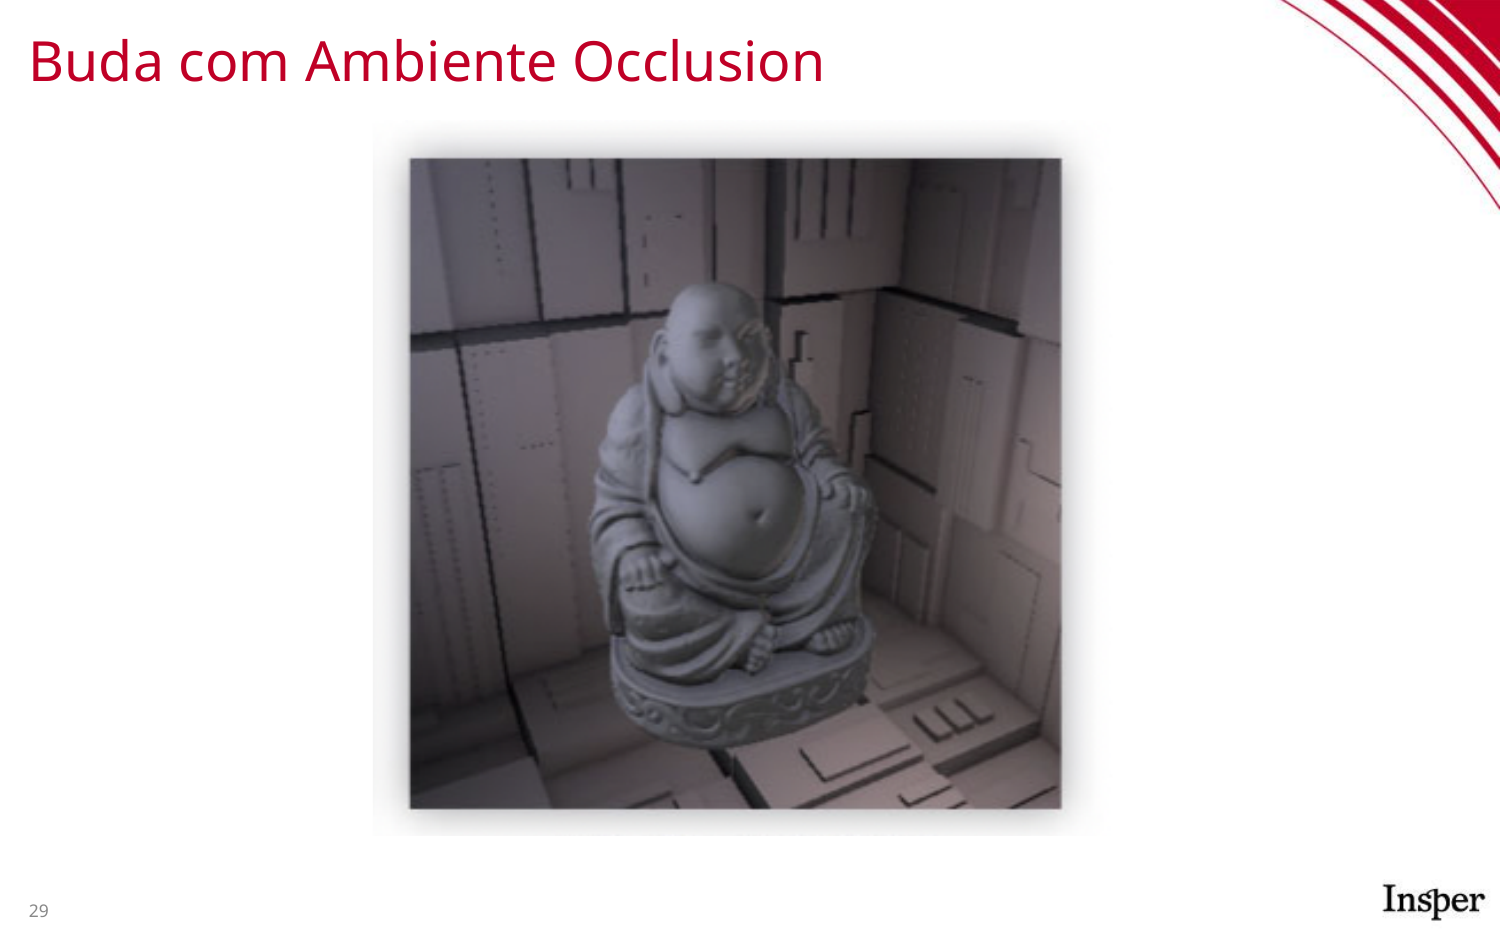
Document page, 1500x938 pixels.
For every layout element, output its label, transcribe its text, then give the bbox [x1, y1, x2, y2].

slide_number 29 [0, 887, 78, 938]
picture [249, 0, 1500, 938]
title Buda com Ambiente Occlusion [13, 18, 1397, 104]
